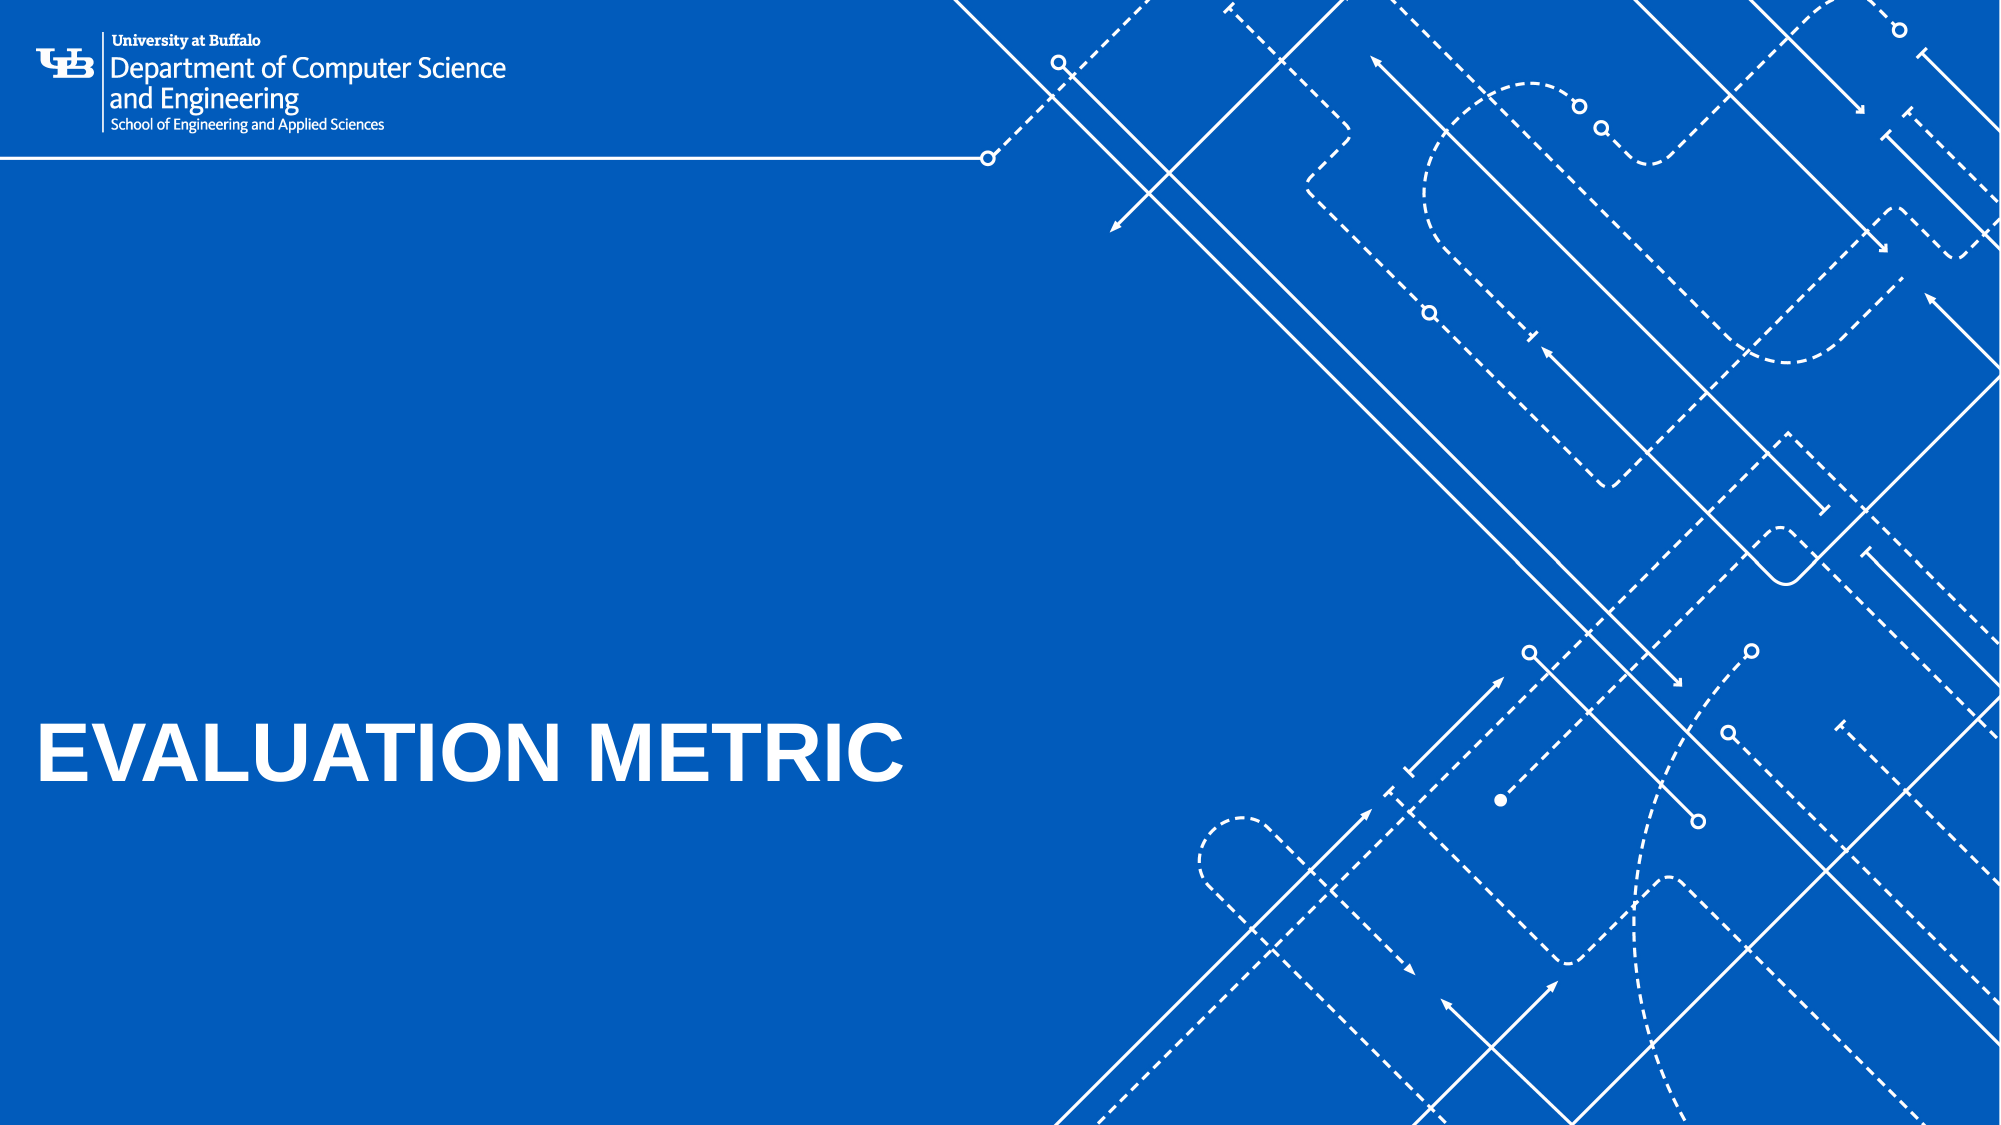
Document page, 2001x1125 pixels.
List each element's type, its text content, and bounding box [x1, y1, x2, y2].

picture [0, 0, 2000, 1125]
title Evaluation Metric [35, 413, 1170, 806]
